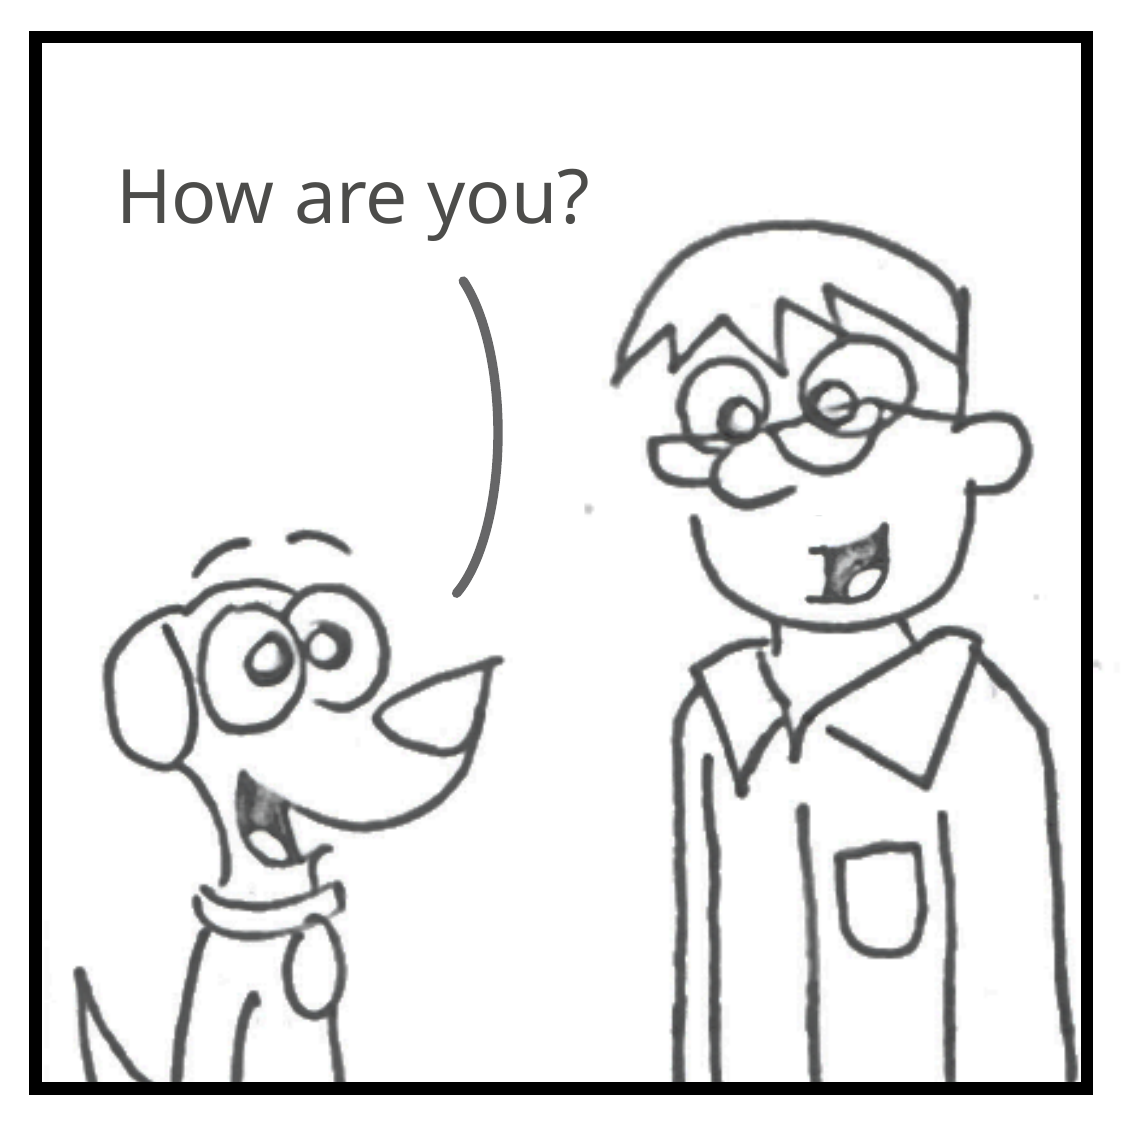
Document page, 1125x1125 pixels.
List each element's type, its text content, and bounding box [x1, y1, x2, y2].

text_box [34, 36, 1088, 1089]
picture [584, 206, 1125, 1089]
text_box [425, 280, 499, 507]
picture [35, 507, 557, 1089]
text_box How are you? [49, 141, 658, 246]
